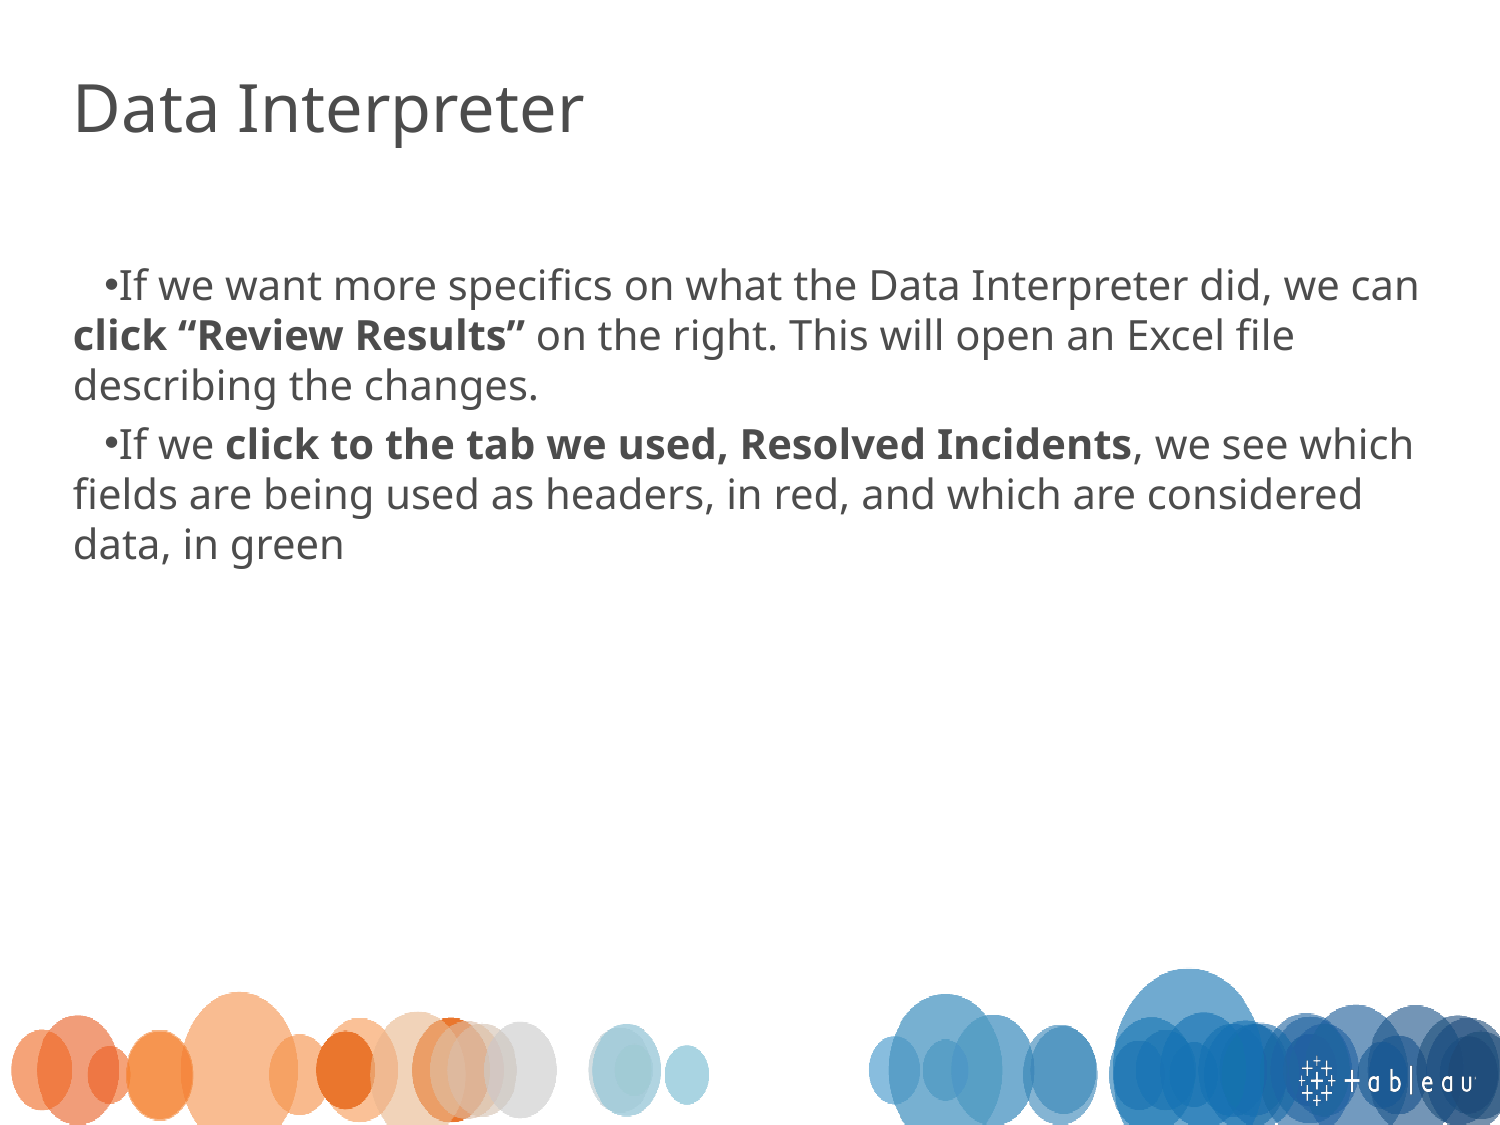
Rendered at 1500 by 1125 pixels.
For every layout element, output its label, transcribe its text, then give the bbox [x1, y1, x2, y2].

picture [0, 947, 1500, 1125]
list Data Interpreter [72, 81, 1434, 147]
list If we want more specifics on what the Data Interpreter did, we can click “Review Results” on the right. This will open an Excel file describing the changes. If we click to the tab we used, Resolved Incidents, we see which fields are being used as headers, in red, and which are considered data, in green [72, 258, 1434, 575]
